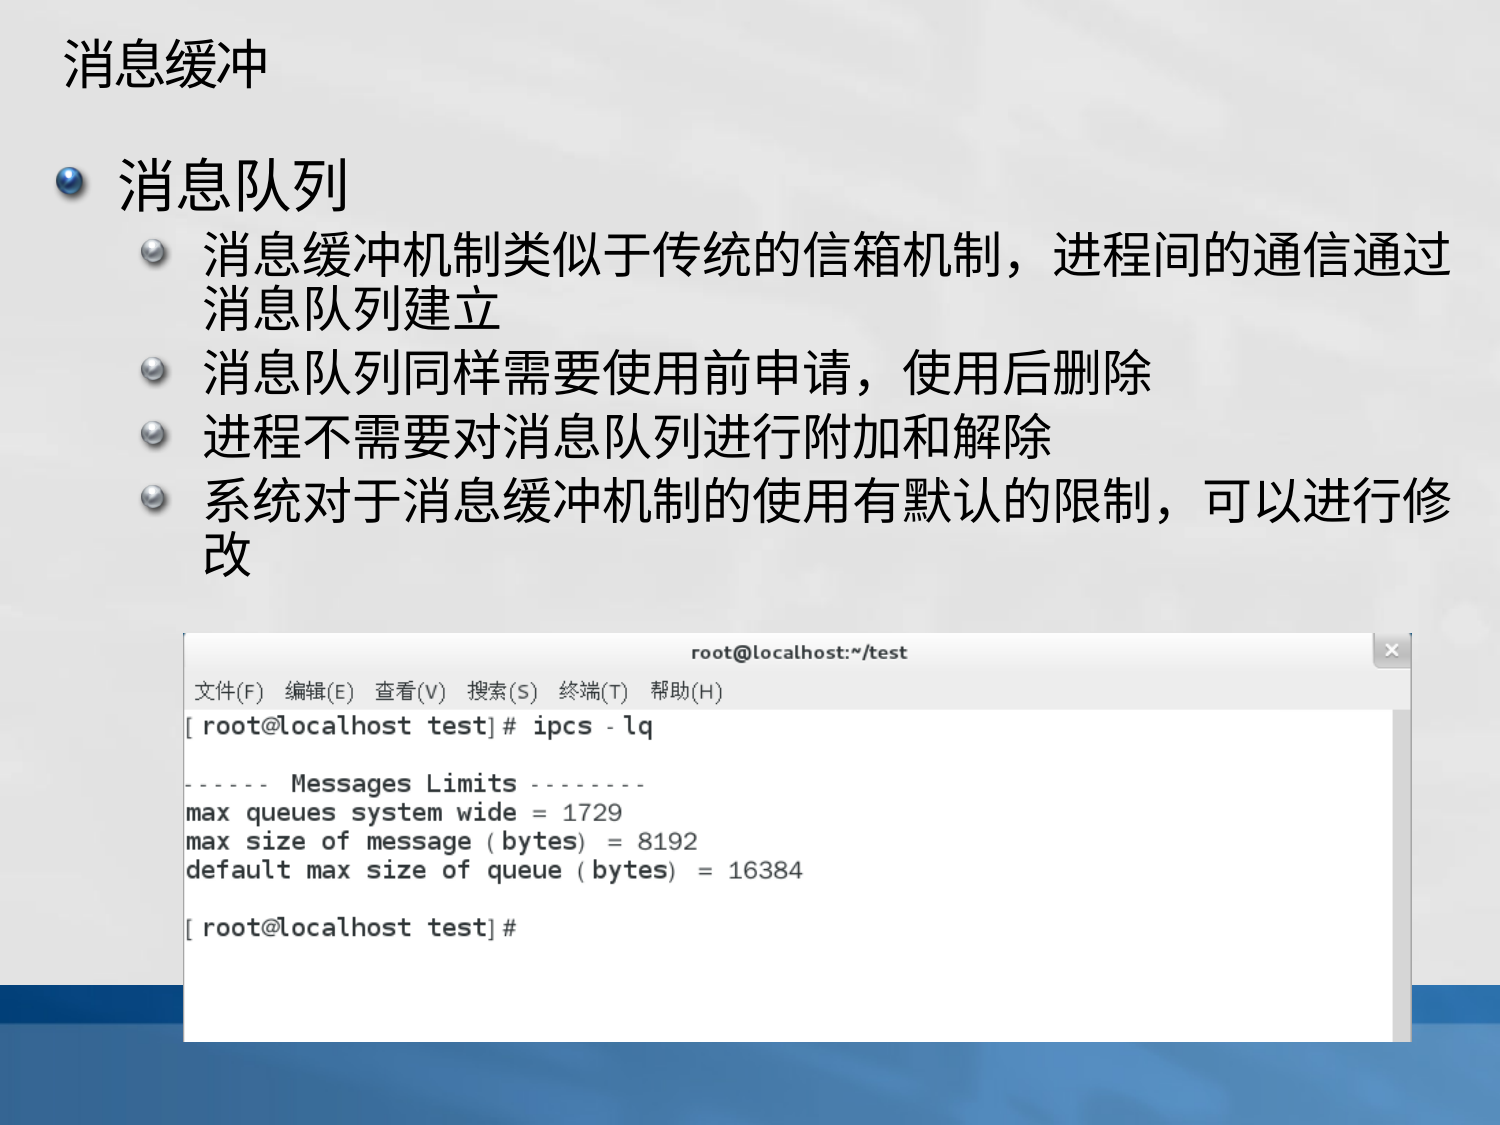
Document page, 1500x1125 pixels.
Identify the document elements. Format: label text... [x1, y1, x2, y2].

list [45, 154, 1452, 461]
picture [0, 0, 1500, 1125]
title 消息缓冲 [62, 37, 1438, 154]
text_box 消息队列 消息缓冲机制类似于传统的信箱机制，进程间的通信通过消息队列建立 消息队列同样需要使用前申请，使用后删除 进程不需要对消息队列进行附加和解除 系统对于消息缓冲机制的使用有默认的限制，可以进行修改 [52, 157, 1482, 585]
